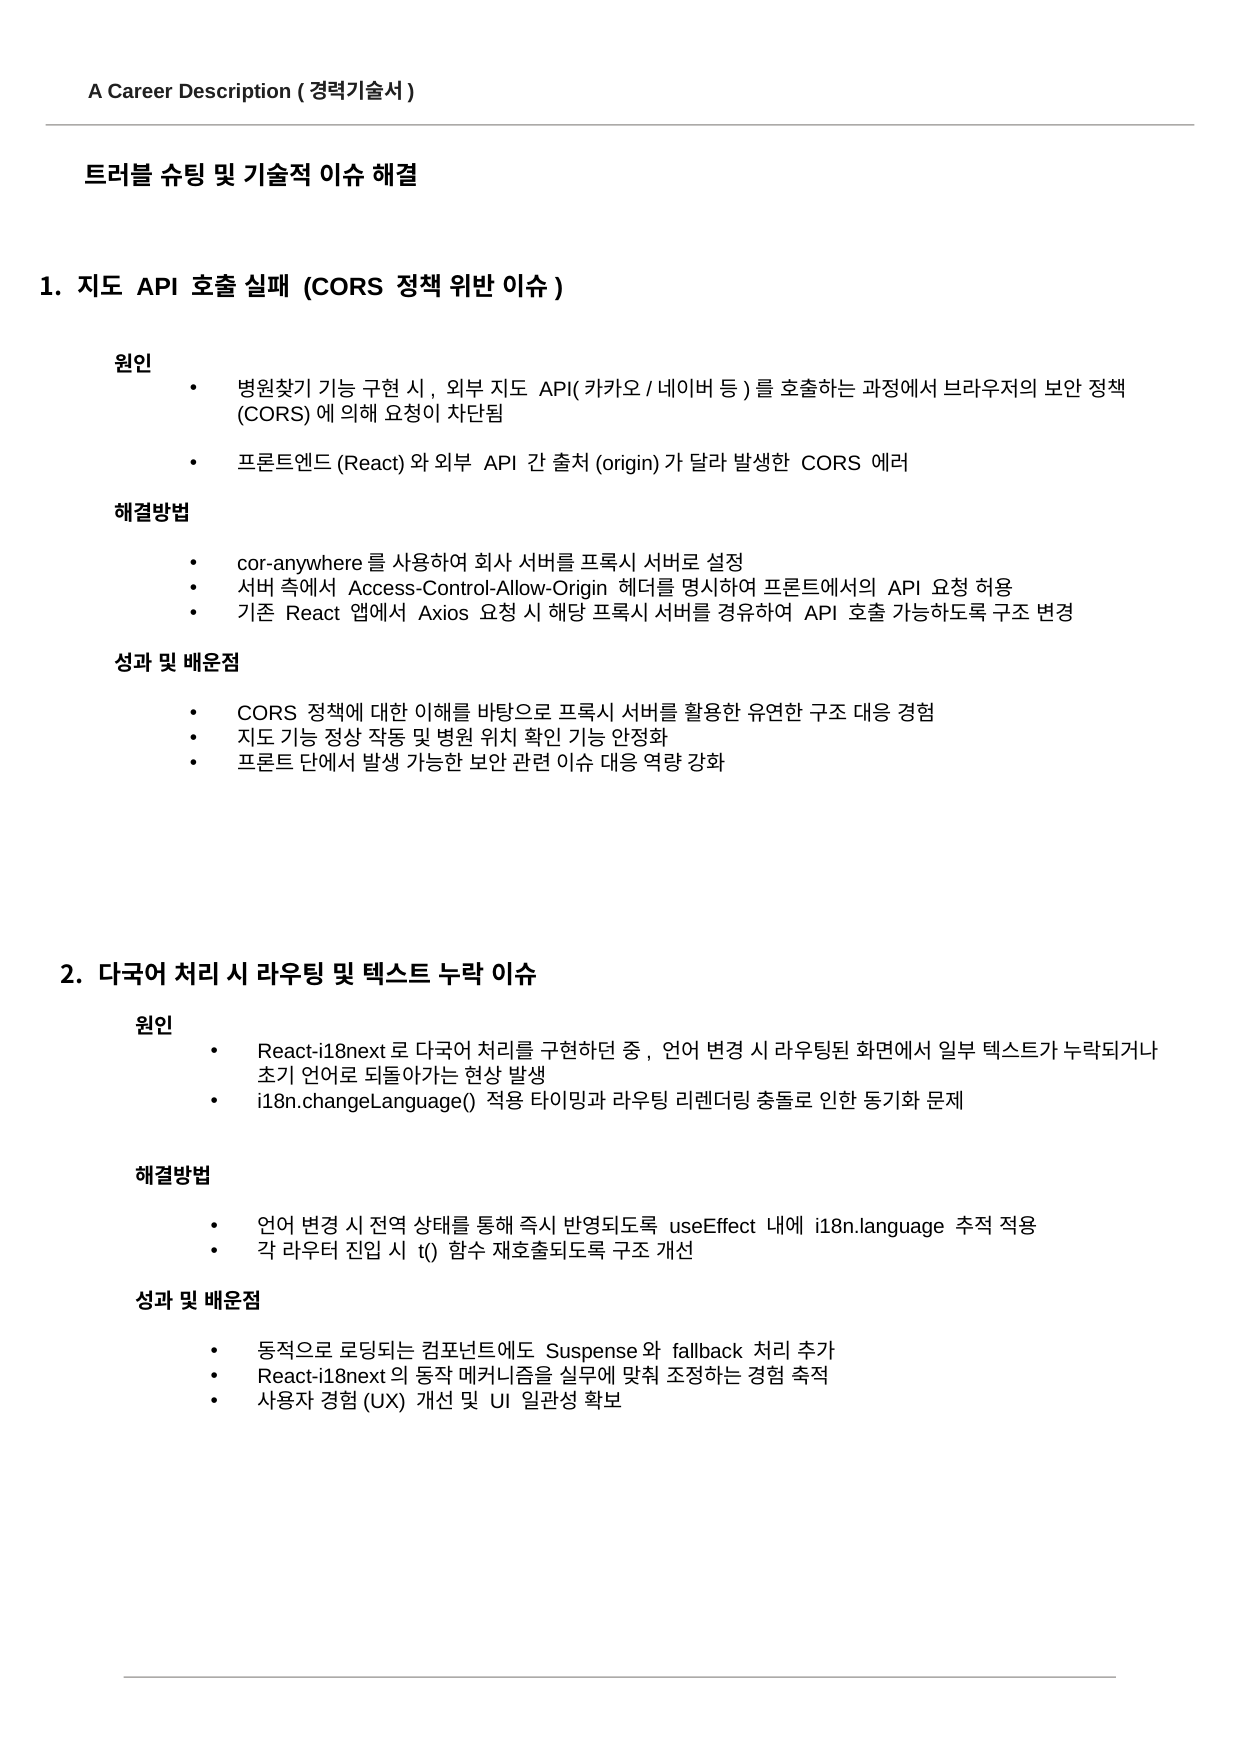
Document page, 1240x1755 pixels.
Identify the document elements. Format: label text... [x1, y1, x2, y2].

text_box 지도 API 호출 실패 (CORS 정책 위반 이슈) 원인 병원찾기 기능 구현 시, 외부 지도 API(카카오/네이버 등)를 호출하는 과정에서 브라우저의 보안 정책(CORS)에 의해 요청이 차단됨 프론트엔드(React)와 외부 API 간 출처(origin)가 달라 발생한 CORS 에러 해결방법 cor-anywhere를 사용하여 회사 서버를 프록시 서버로 설정 서버 측에서 Access-Control-Allow-Origin 헤더를 명시하여 프론트에서의 API 요청 허용 기존 React 앱에서 Axios 요청 시 해당 프록시 서버를 경유하여 API 호출 가능하도록 구조 변경 성과 및 배운점 CORS 정책에 대한 이해를 바탕으로 프록시 서버를 활용한 유연한 구조 대응 경험 지도 기능 정상 작동 및 병원 위치 확인 기능 안정화 프론트 단에서 발생 가능한 보안 관련 이슈 대응 역량 강화 [25, 262, 1174, 808]
text_box 다국어 처리 시 라우팅 및 텍스트 누락 이슈 원인 React-i18next로 다국어 처리를 구현하던 중, 언어 변경 시 라우팅된 화면에서 일부 텍스트가 누락되거나 초기 언어로 되돌아가는 현상 발생 i18n.changeLanguage() 적용 타이밍과 라우팅 리렌더링 충돌로 인한 동기화 문제 해결방법 언어 변경 시 전역 상태를 통해 즉시 반영되도록 useEffect 내에 i18n.language 추적 적용 각 라우터 진입 시 t() 함수 재호출되도록 구조 개선 성과 및 배운점 동적으로 로딩되는 컴포넌트에도 Suspense와 fallback 처리 추가 React-i18next의 동작 메커니즘을 실무에 맞춰 조정하는 경험 축적 사용자 경험(UX) 개선 및 UI 일관성 확보 [45, 950, 1195, 1421]
text_box A Career Description (경력기술서) [87, 74, 652, 103]
text_box 트러블 슈팅 및 기술적 이슈 해결 [69, 152, 458, 197]
